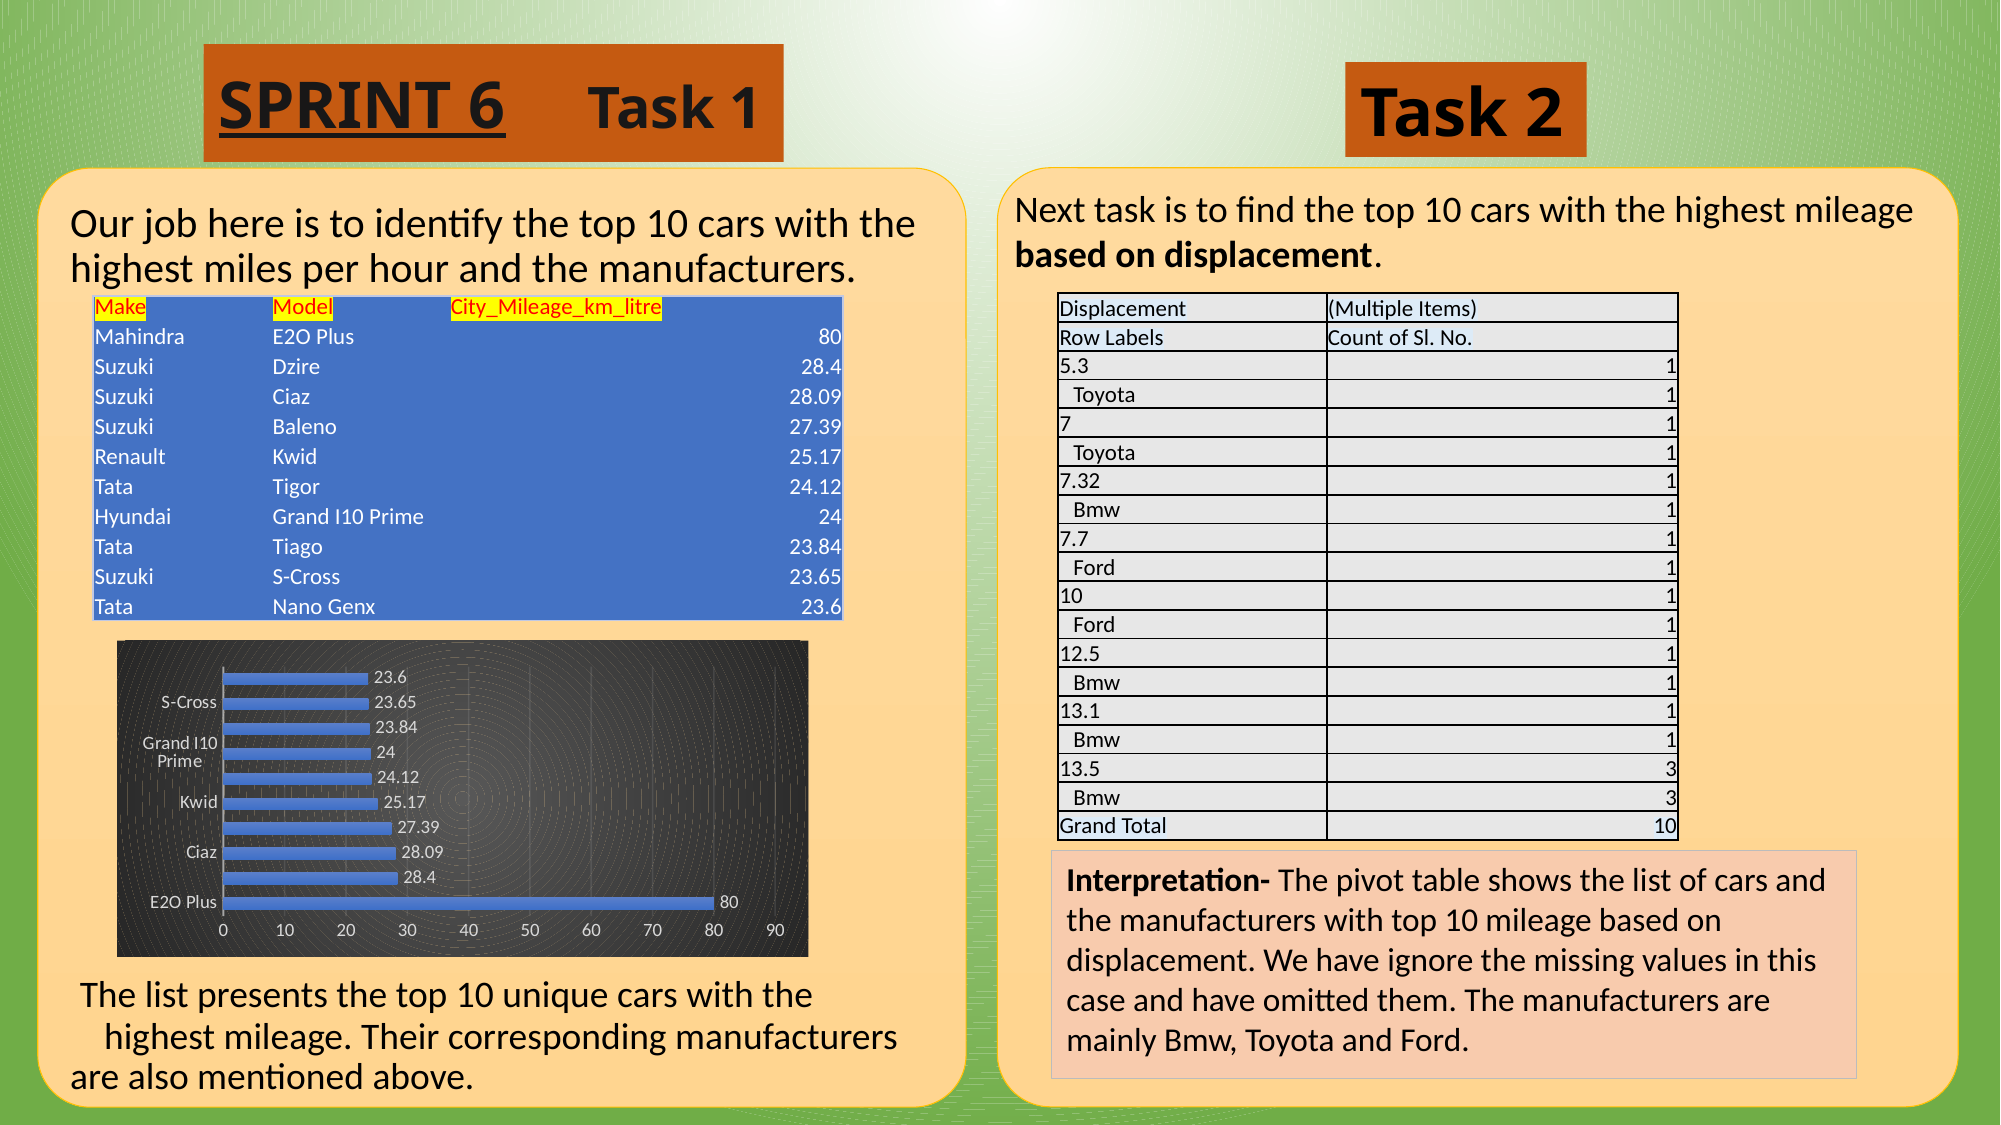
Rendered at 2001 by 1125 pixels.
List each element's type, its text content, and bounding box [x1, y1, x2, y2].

table_cell 24.12 [450, 471, 842, 501]
table_cell Suzuki [94, 381, 271, 411]
table_header Model [271, 297, 450, 321]
table_cell Bmw [1059, 668, 1326, 695]
table_cell Ford [1059, 611, 1326, 638]
table_cell Count of Sl. No. [1328, 323, 1677, 350]
text_box [37, 167, 967, 1105]
table_cell 28.09 [450, 381, 842, 411]
table_cell Toyota [1059, 380, 1326, 407]
table_cell 1 [1328, 380, 1677, 407]
table_cell 1 [1328, 524, 1677, 551]
table_cell 1 [1328, 611, 1677, 638]
text_box [1019, 167, 1937, 177]
table_cell S-Cross [271, 561, 450, 591]
table_cell 23.6 [450, 591, 842, 620]
table_cell Bmw [1059, 496, 1326, 523]
table_cell 10 [1059, 582, 1326, 609]
table_cell Bmw [1059, 726, 1326, 753]
table_cell Row Labels [1059, 323, 1326, 350]
table_cell 1 [1328, 697, 1677, 724]
table_cell 1 [1328, 352, 1677, 379]
table_cell Ciaz [271, 381, 450, 411]
table_cell 7 [1059, 409, 1326, 436]
table_cell 3 [1328, 783, 1677, 810]
table_cell Tiago [271, 531, 450, 561]
table_cell Kwid [271, 441, 450, 471]
table_header Make [94, 297, 271, 321]
table_cell 1 [1328, 553, 1677, 580]
table_cell Toyota [1059, 438, 1326, 465]
table_cell Suzuki [94, 351, 271, 381]
table_header City_Mileage_km_litre [450, 297, 842, 321]
table_cell 1 [1328, 409, 1677, 436]
table_cell 1 [1328, 496, 1677, 523]
table_cell Hyundai [94, 501, 271, 531]
list Our job here is to identify the top 10 cars with the highest miles per hour and the manufacturers. The list presents the top 10 unique cars with the highest mileage. Their corresponding manufacturers are also mentioned above. [55, 194, 933, 1110]
table_cell Grand Total [1059, 812, 1326, 839]
table_cell Bmw [1059, 783, 1326, 810]
table_cell 24 [450, 501, 842, 531]
table_cell Suzuki [94, 411, 271, 441]
table_cell Tata [94, 531, 271, 561]
table_cell E2O Plus [271, 321, 450, 351]
table_cell 13.1 [1059, 697, 1326, 724]
table_cell 13.5 [1059, 754, 1326, 781]
title SPRINT 6 Task 1 [203, 44, 784, 162]
table_cell 7.7 [1059, 524, 1326, 551]
table_cell 25.17 [450, 441, 842, 471]
table_cell 23.65 [450, 561, 842, 591]
table_cell Mahindra [94, 321, 271, 351]
text_box Interpretation- The pivot table shows the list of cars and the manufacturers with top 10 mileage based on displacement. We have ignore the missing values in this case and have omitted them. The manufacturers are mainly Bmw, Toyota and Ford. [1051, 850, 1857, 1079]
table_cell 10 [1328, 812, 1677, 839]
table_cell 5.3 [1059, 352, 1326, 379]
table_cell 1 [1328, 438, 1677, 465]
table_cell Dzire [271, 351, 450, 381]
table_cell 1 [1328, 467, 1677, 494]
table_cell Baleno [271, 411, 450, 441]
table_cell 1 [1328, 639, 1677, 666]
table_cell 28.4 [450, 351, 842, 381]
table_cell Grand I10 Prime [271, 501, 450, 531]
table_cell 12.5 [1059, 639, 1326, 666]
table_cell Tigor [271, 471, 450, 501]
table_header (Multiple Items) [1328, 294, 1677, 321]
table_cell 27.39 [450, 411, 842, 441]
table_cell Tata [94, 471, 271, 501]
chart [117, 640, 809, 957]
text_box Next task is to find the top 10 cars with the highest mileage based on displacement. [999, 177, 1959, 283]
table_cell Nano Genx [271, 591, 450, 620]
table_cell 3 [1328, 754, 1677, 781]
text_box [996, 205, 1959, 1108]
table_cell 80 [450, 321, 842, 351]
table_cell 1 [1328, 726, 1677, 753]
table_header Displacement [1059, 294, 1326, 321]
table_cell 1 [1328, 582, 1677, 609]
table_cell Renault [94, 441, 271, 471]
table_cell Tata [94, 591, 271, 620]
text_box Task 2 [1345, 62, 1587, 157]
table_cell Suzuki [94, 561, 271, 591]
table_cell 7.32 [1059, 467, 1326, 494]
table_cell Ford [1059, 553, 1326, 580]
table_cell 23.84 [450, 531, 842, 561]
table_cell 1 [1328, 668, 1677, 695]
